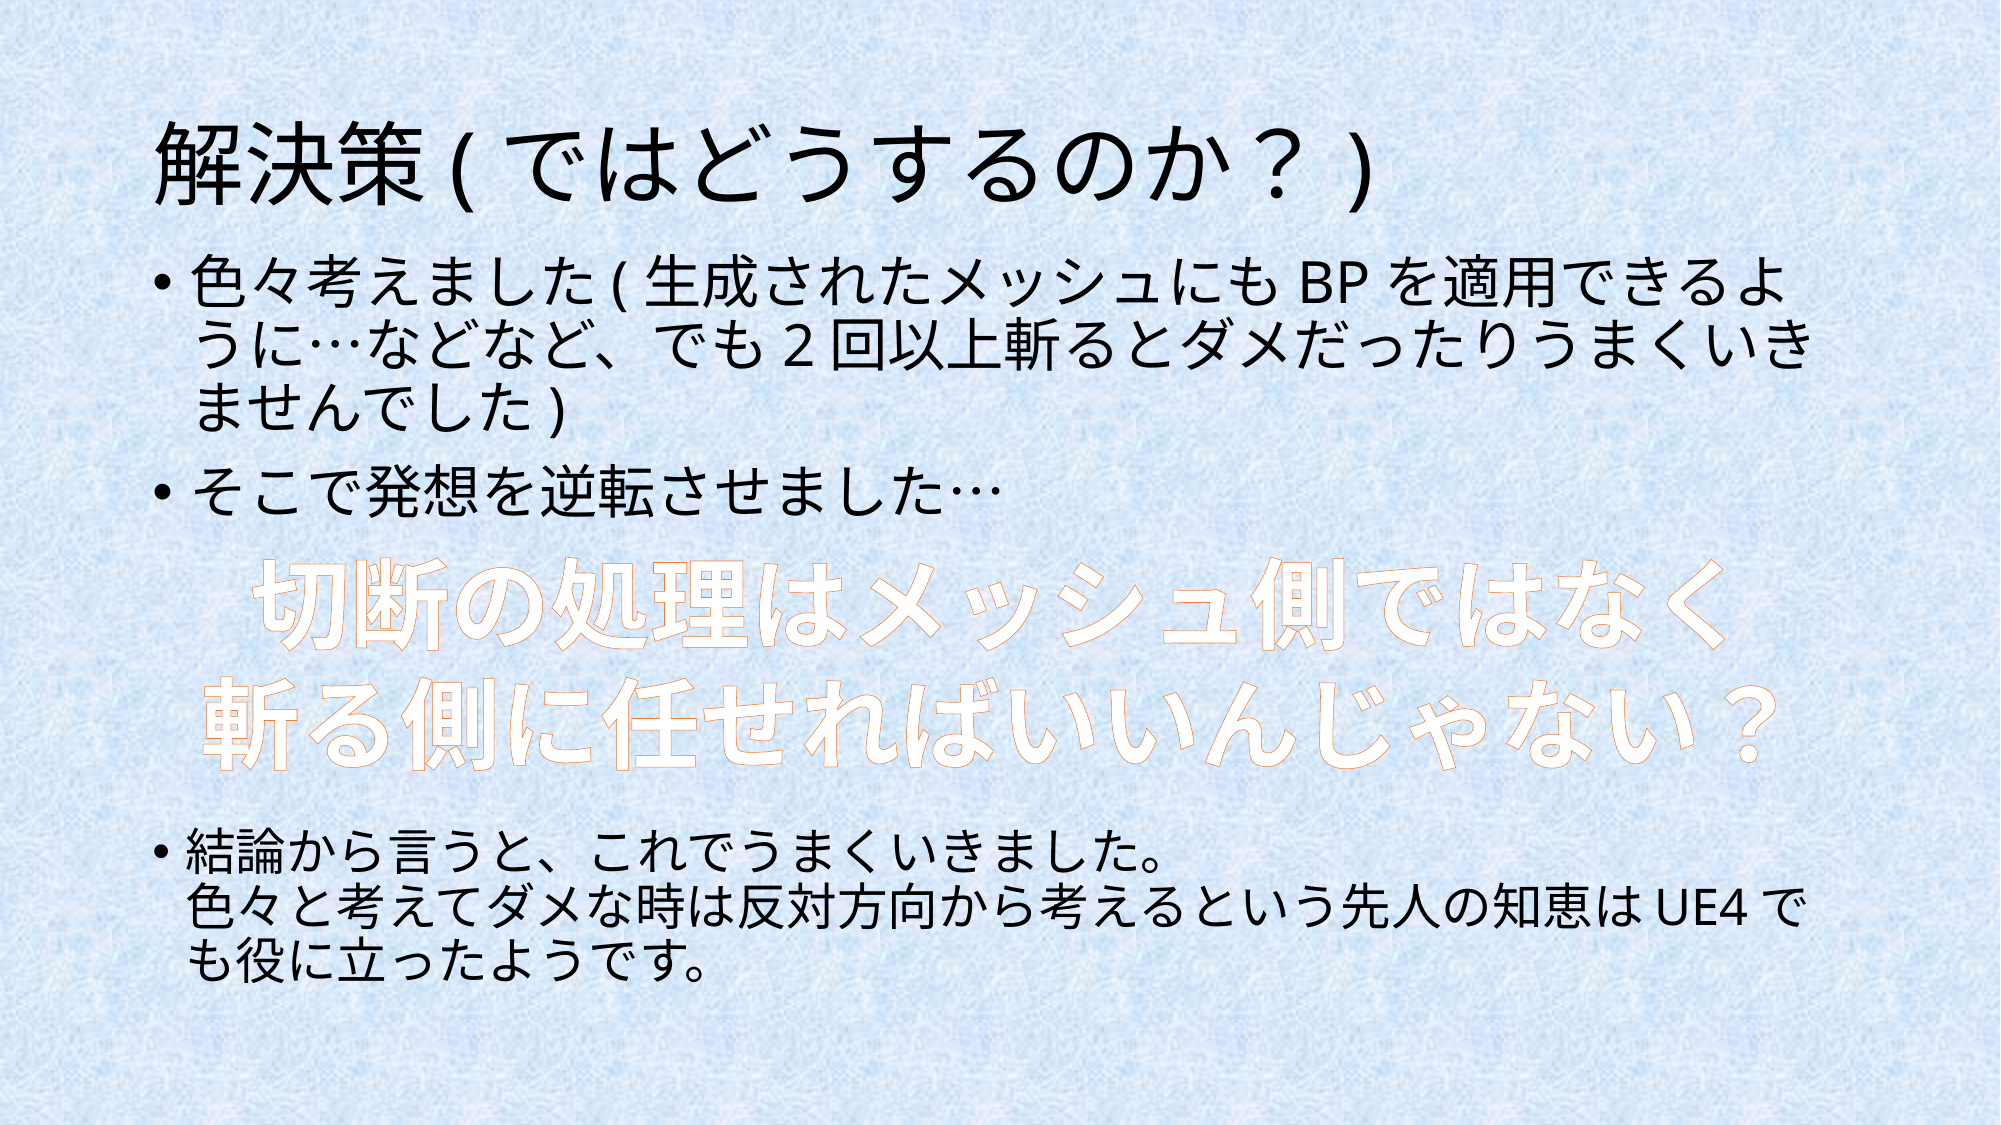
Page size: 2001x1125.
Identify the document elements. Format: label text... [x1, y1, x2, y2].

picture [0, 0, 2001, 1125]
text_box 切断の処理はメッシュ側ではなく 斬る側に任せればいいんじゃない？ [184, 534, 1816, 790]
title 解決策(ではどうするのか？) [137, 59, 1863, 246]
text_box 結論から言うと、これでうまくいきました。 色々と考えてダメな時は反対方向から考えるという先人の知恵はUE4でも役に立ったようです。 [137, 819, 1863, 1061]
list 色々考えました(生成されたメッシュにもBPを適用できるように…などなど、でも2回以上斬るとダメだったりうまくいきませんでした) そこで発想を逆転させました… [137, 246, 1863, 633]
